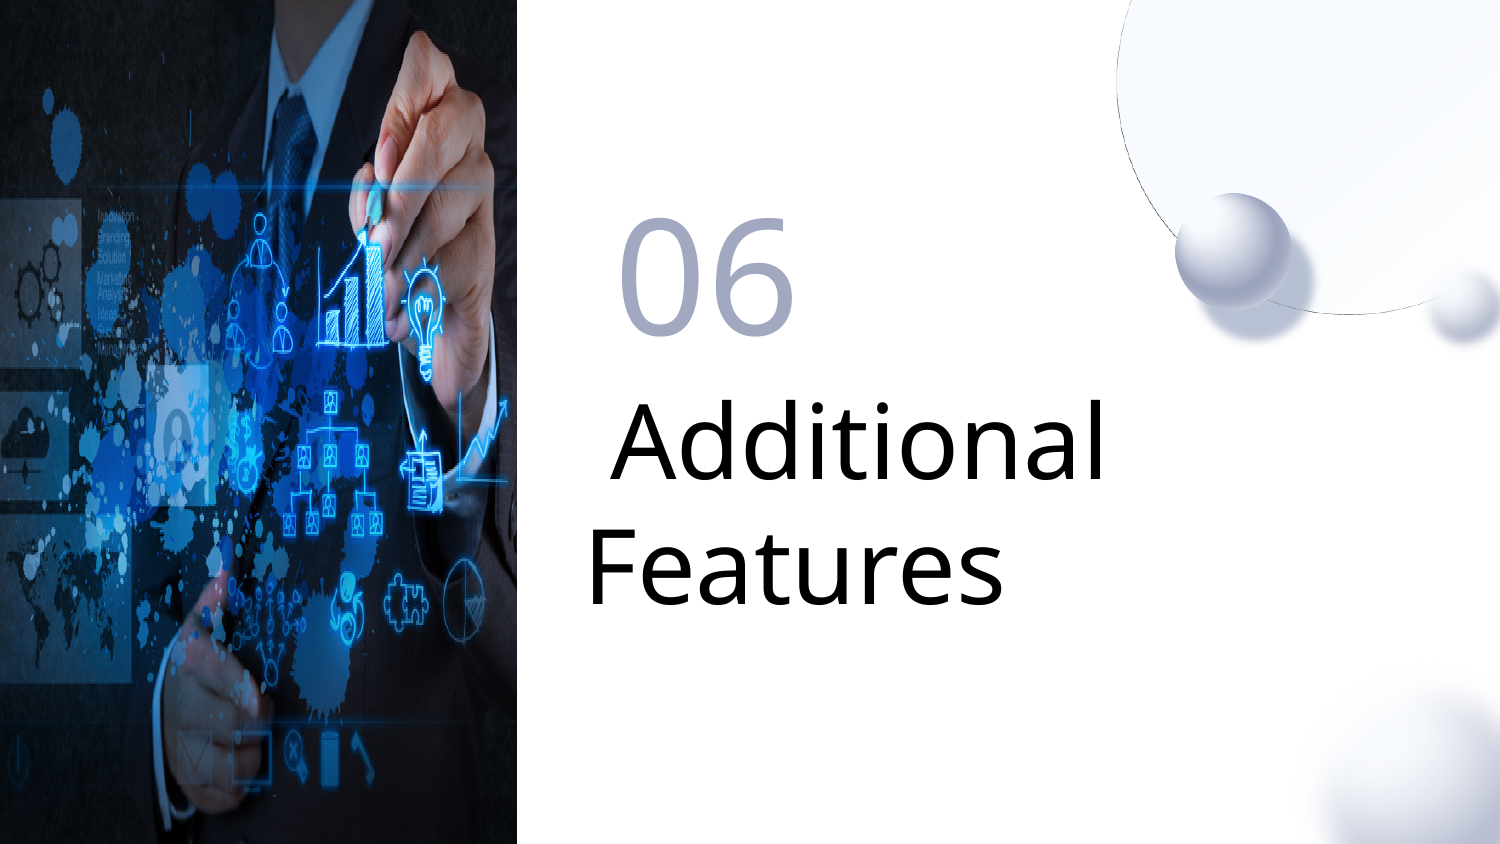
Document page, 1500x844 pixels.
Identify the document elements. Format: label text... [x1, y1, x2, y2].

picture [1228, 597, 1500, 844]
picture [1040, 0, 1500, 379]
picture [0, 0, 517, 844]
title Additional Features [568, 360, 1452, 655]
title 06 [599, 157, 870, 383]
